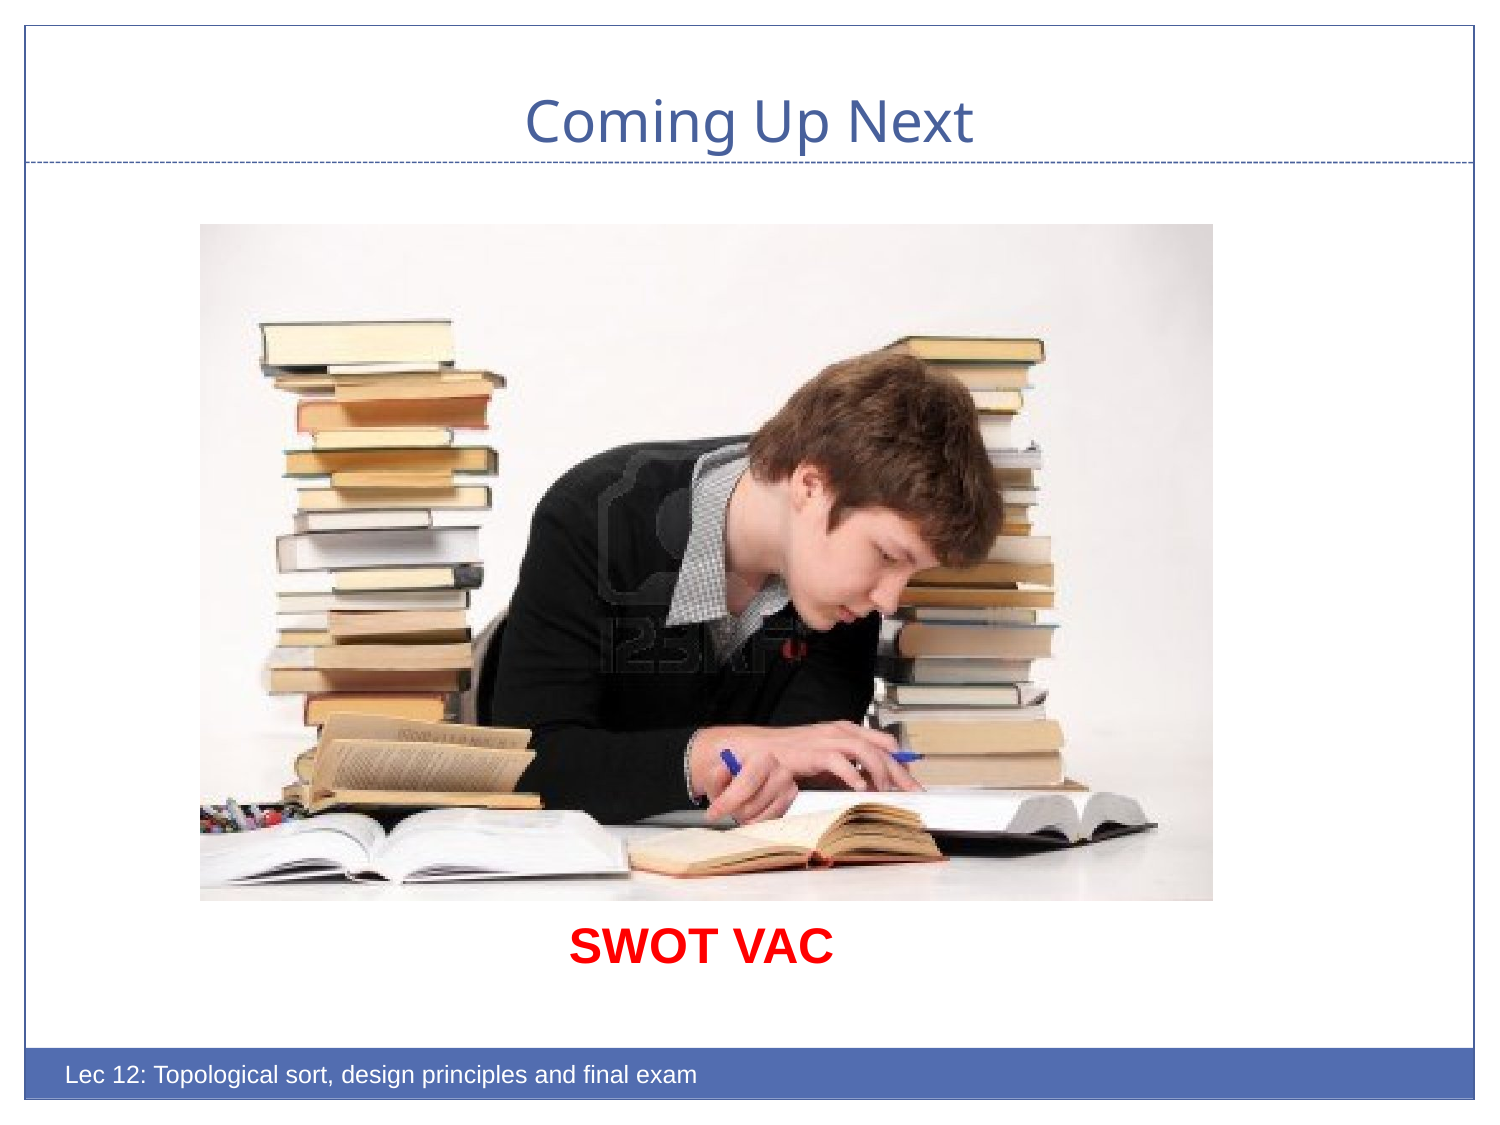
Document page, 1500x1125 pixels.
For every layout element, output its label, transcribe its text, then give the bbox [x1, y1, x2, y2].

footer Lec 12: Topological sort, design principles and final exam [50, 1051, 800, 1112]
text_box SWOT VAC [554, 911, 1205, 981]
title Coming Up Next [49, 37, 1450, 162]
picture [199, 224, 1213, 901]
